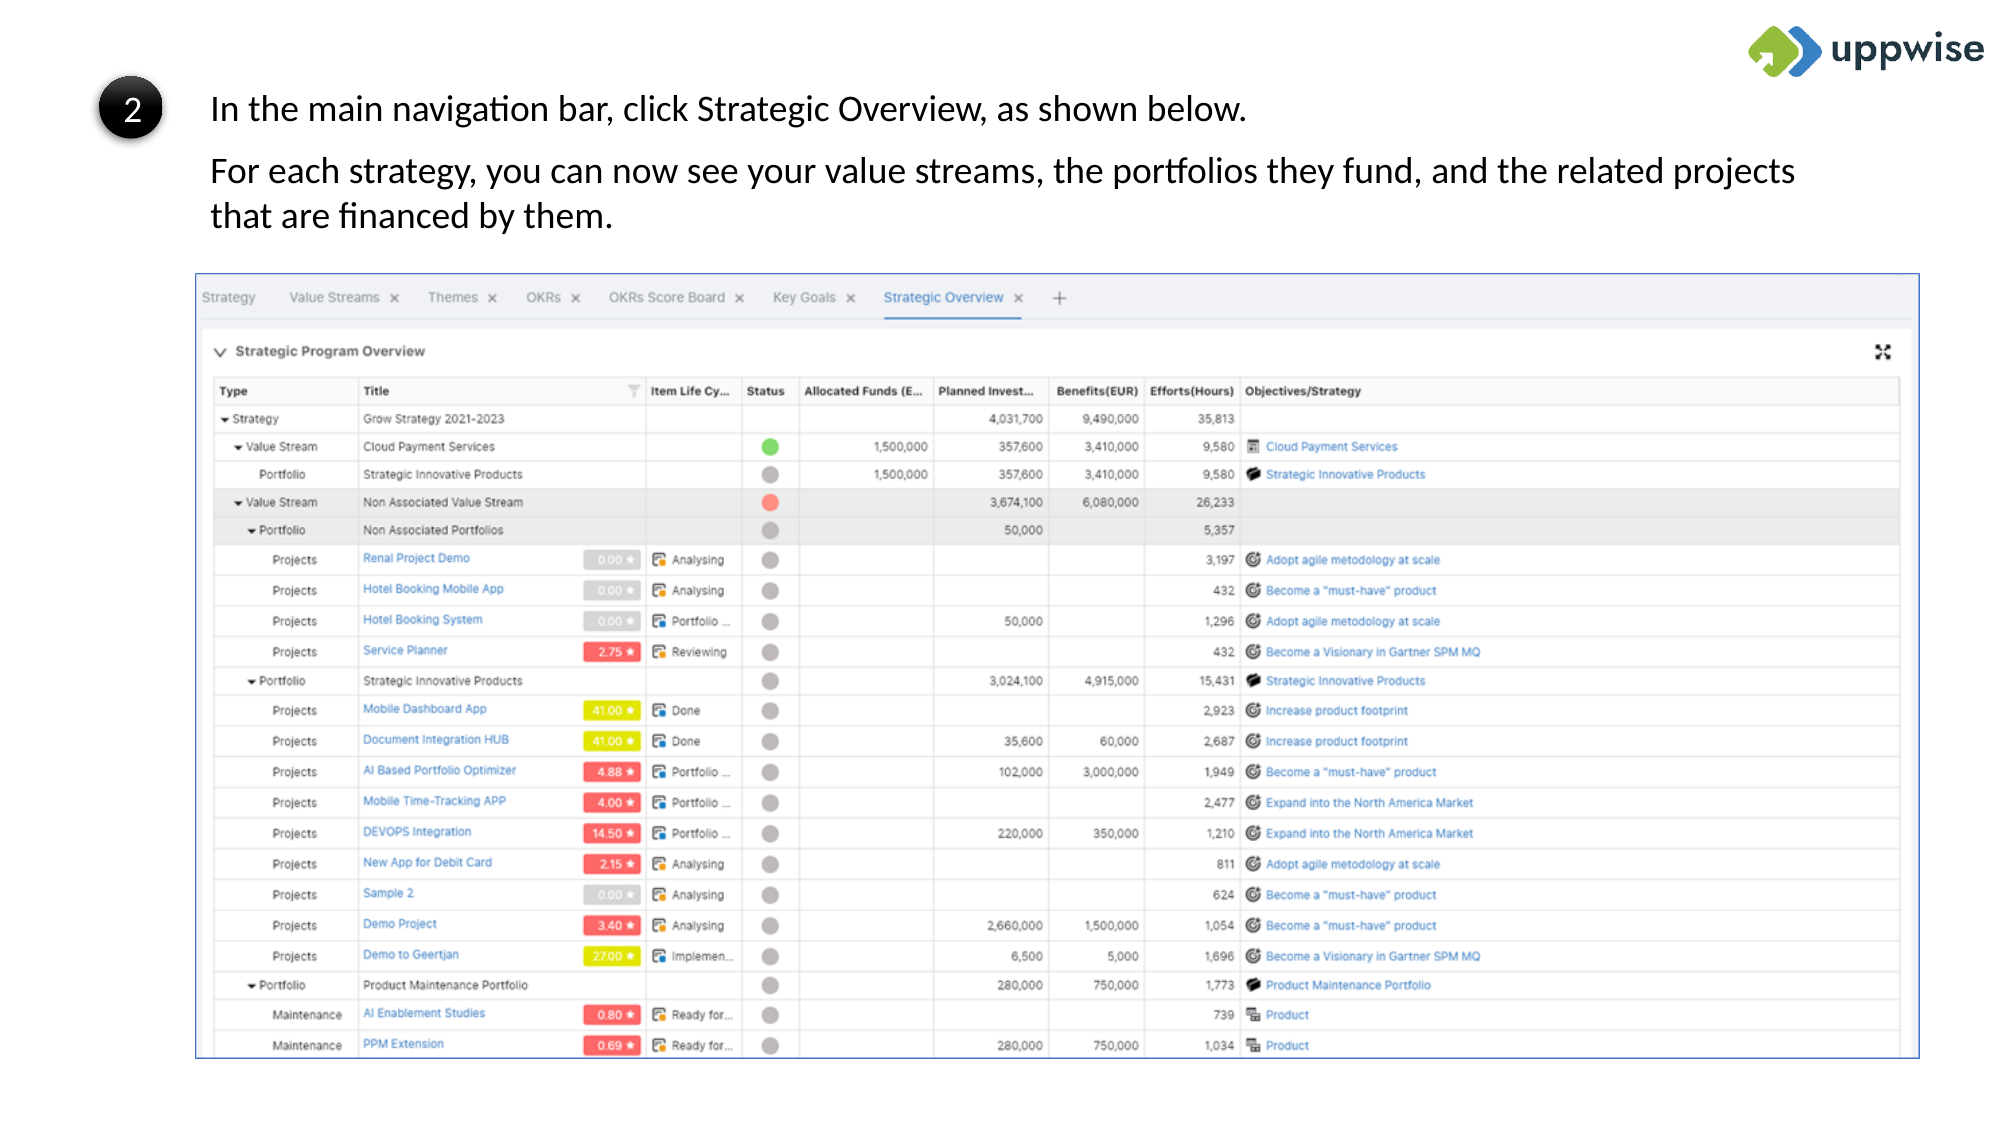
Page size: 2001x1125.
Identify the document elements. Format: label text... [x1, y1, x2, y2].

picture [1748, 26, 1984, 77]
text_box For each strategy, you can now see your value streams, the portfolios they fund, and the related projects that are financed by them. [195, 138, 1837, 244]
text_box In the main navigation bar, click Strategic Overview, as shown below. [195, 76, 1305, 137]
text_box 2 [99, 76, 163, 139]
picture [195, 273, 1920, 1059]
